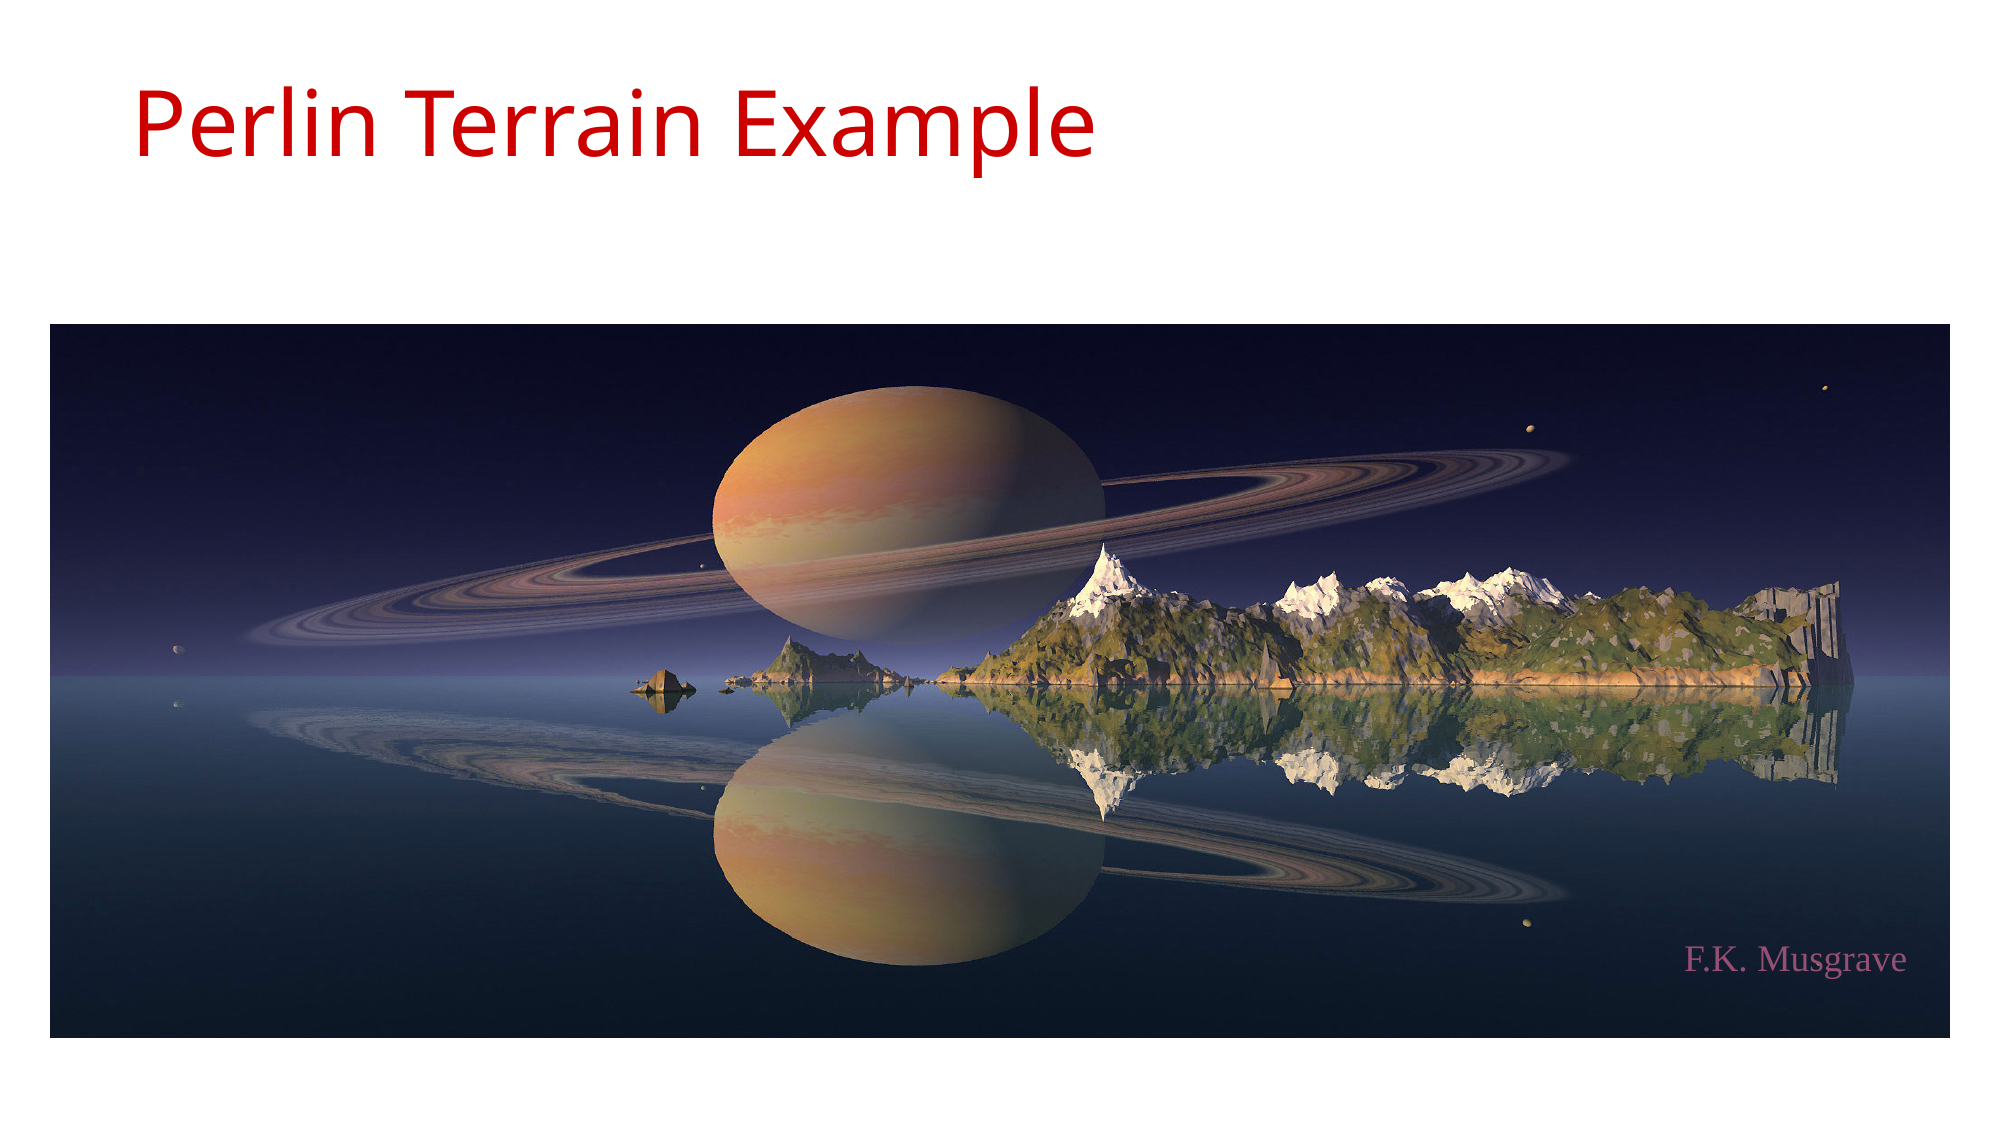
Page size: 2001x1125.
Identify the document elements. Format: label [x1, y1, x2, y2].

title [116, 20, 1434, 233]
picture [49, 324, 1950, 1038]
